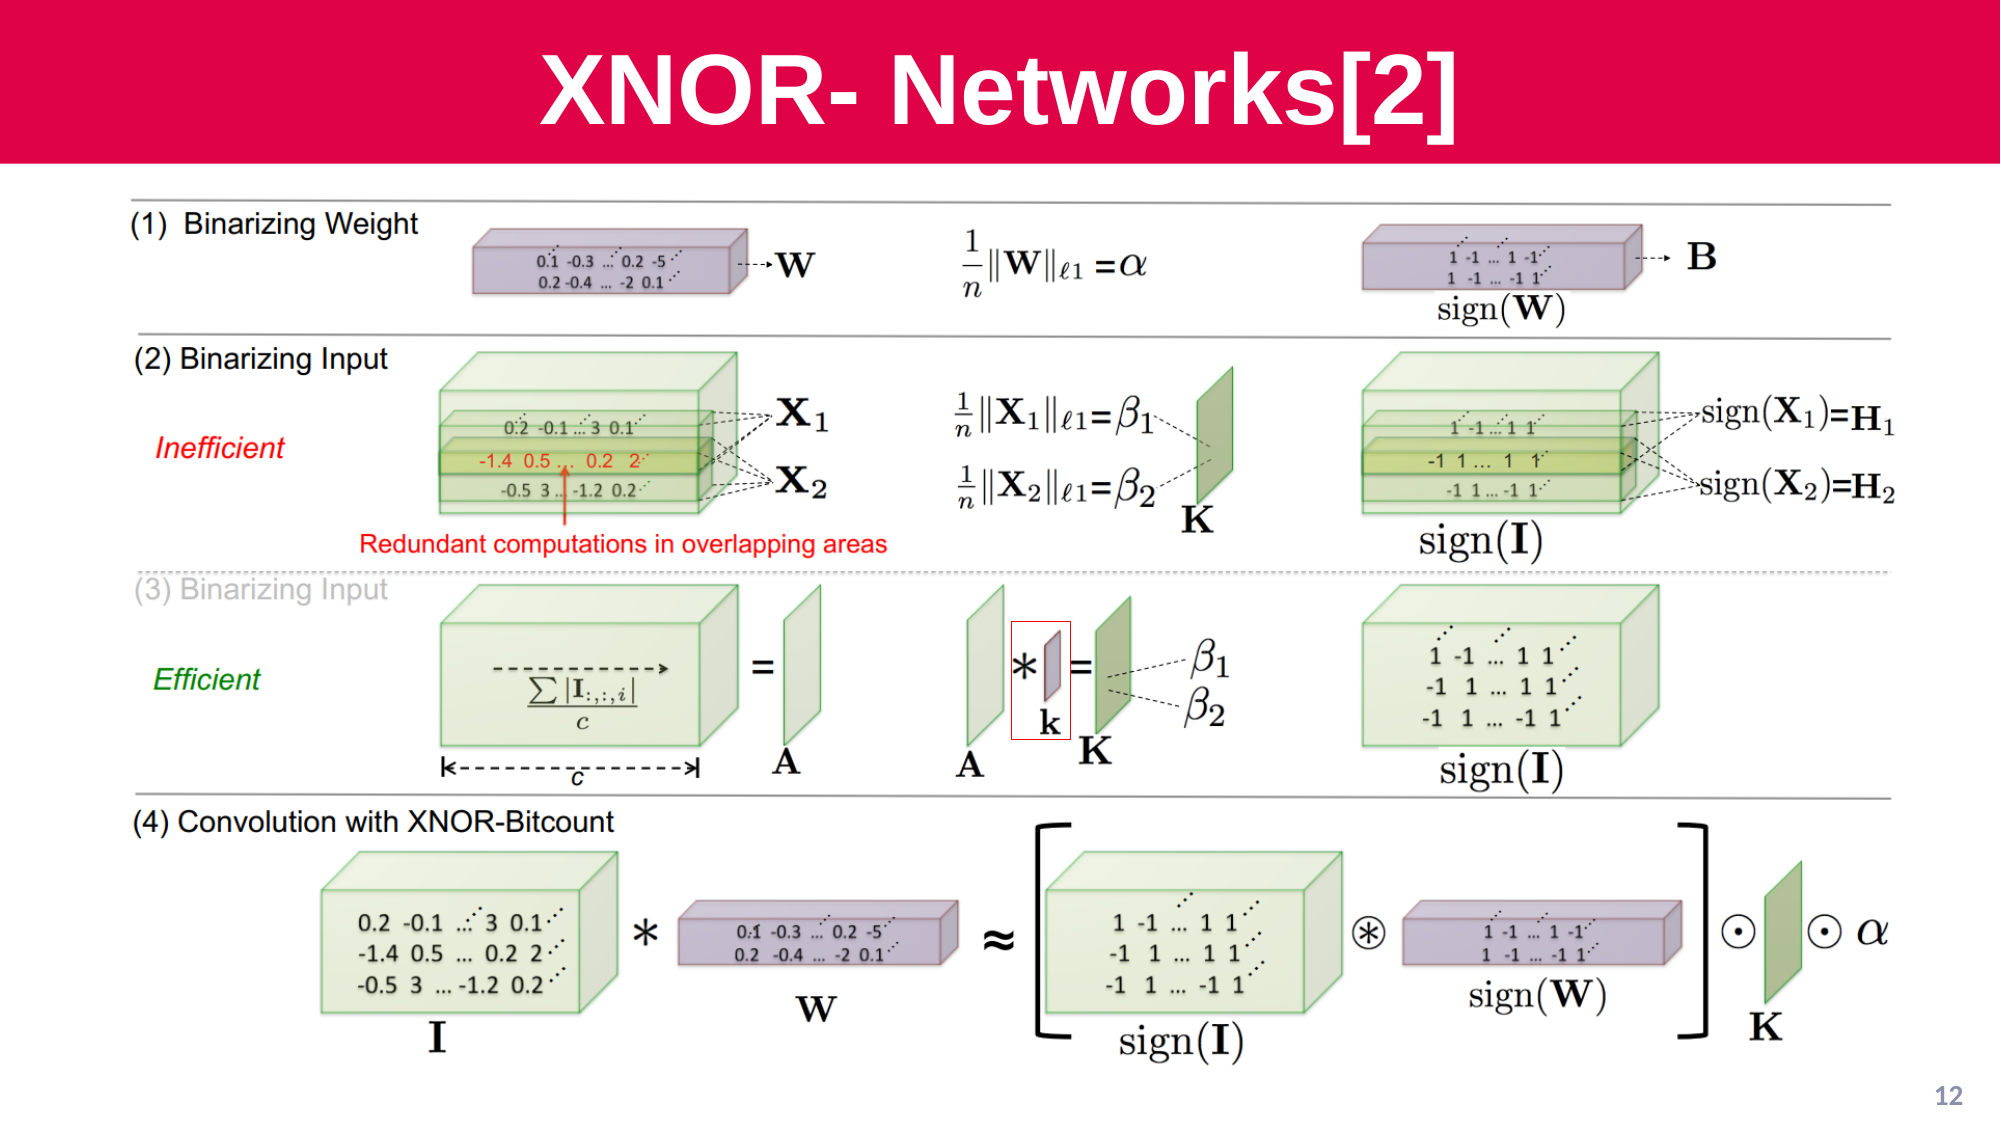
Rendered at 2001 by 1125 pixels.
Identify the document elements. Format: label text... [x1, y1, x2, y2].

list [113, 184, 1912, 1078]
slide_number 12 [1856, 1063, 1979, 1124]
title XNOR- Networks[2] [16, 16, 1984, 153]
